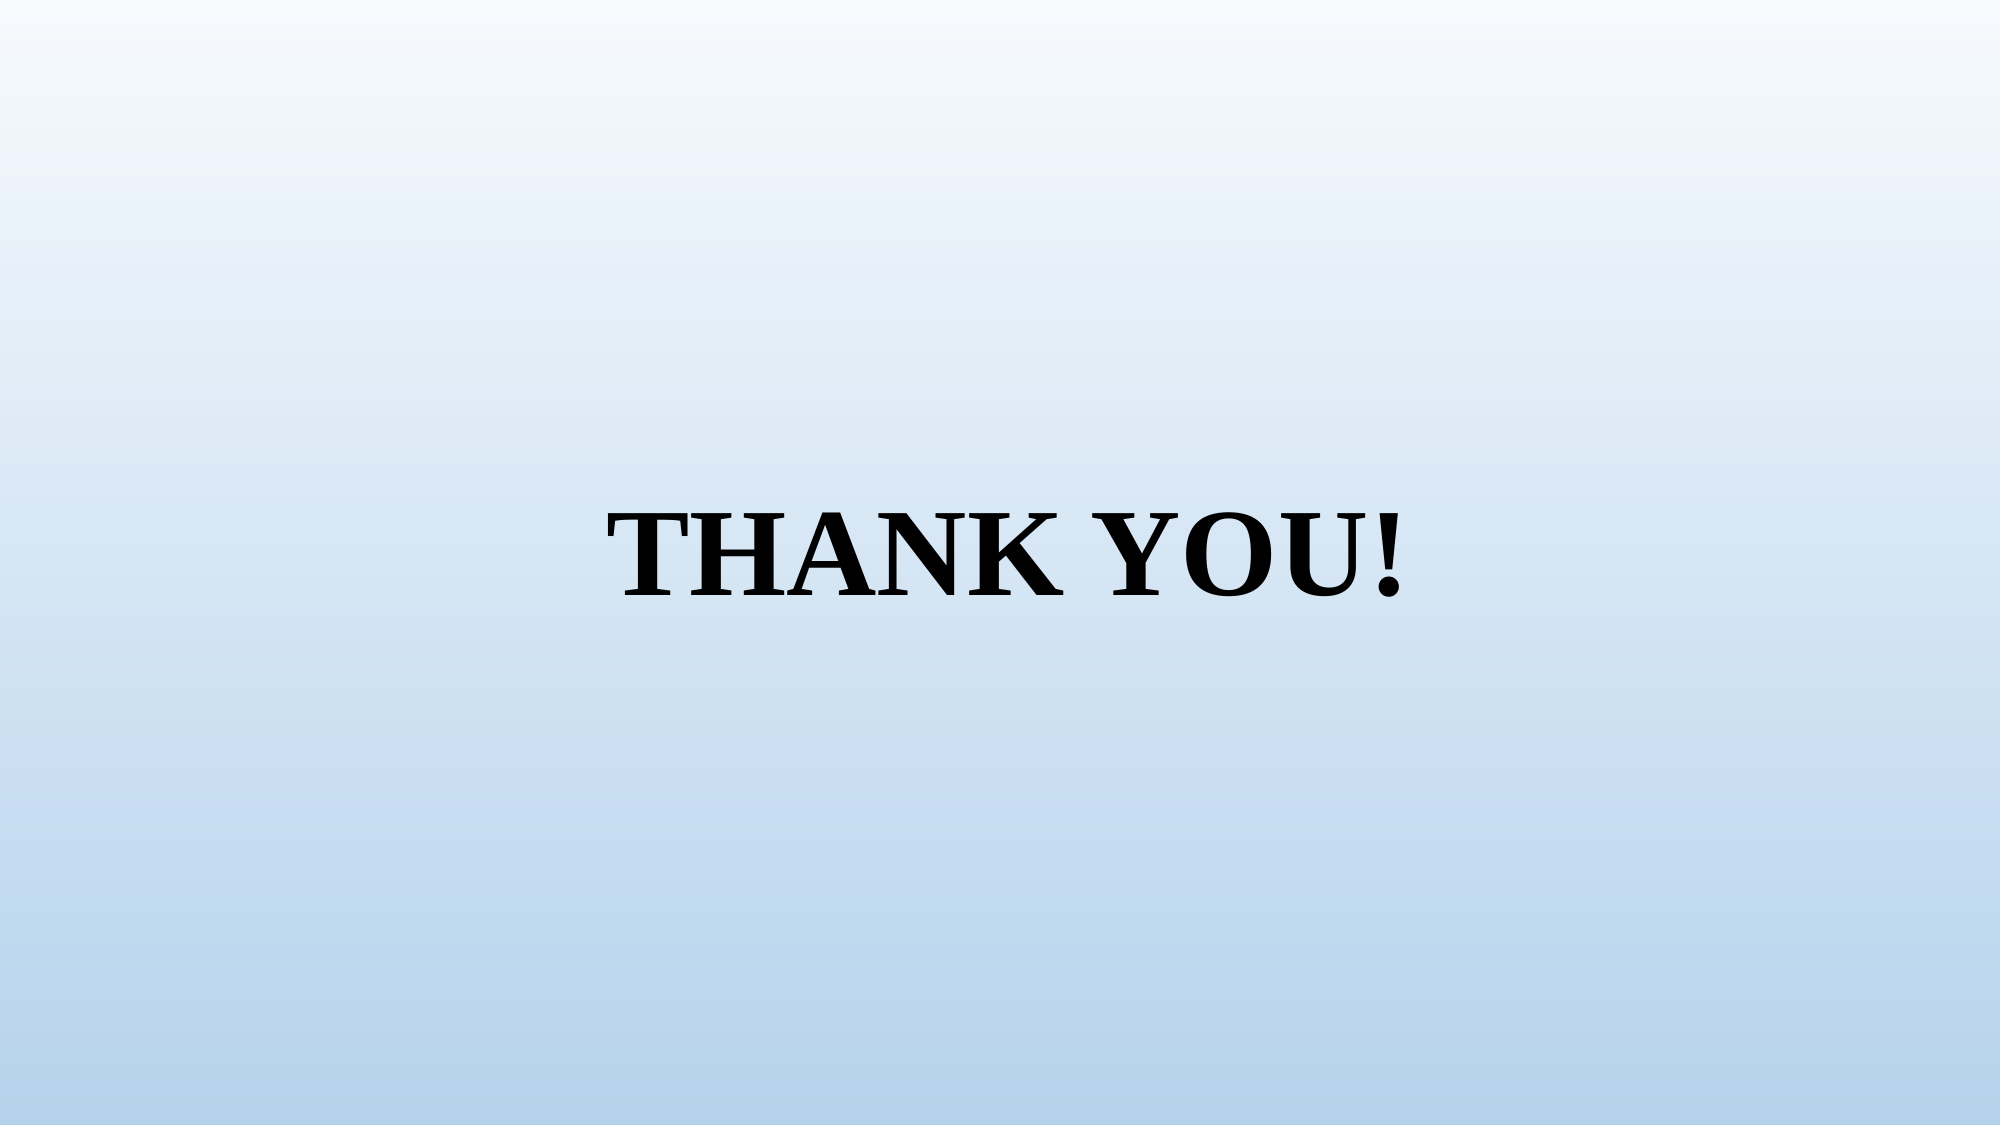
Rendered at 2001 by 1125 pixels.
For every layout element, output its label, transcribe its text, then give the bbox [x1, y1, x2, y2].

text_box THANK YOU! [591, 462, 1426, 628]
